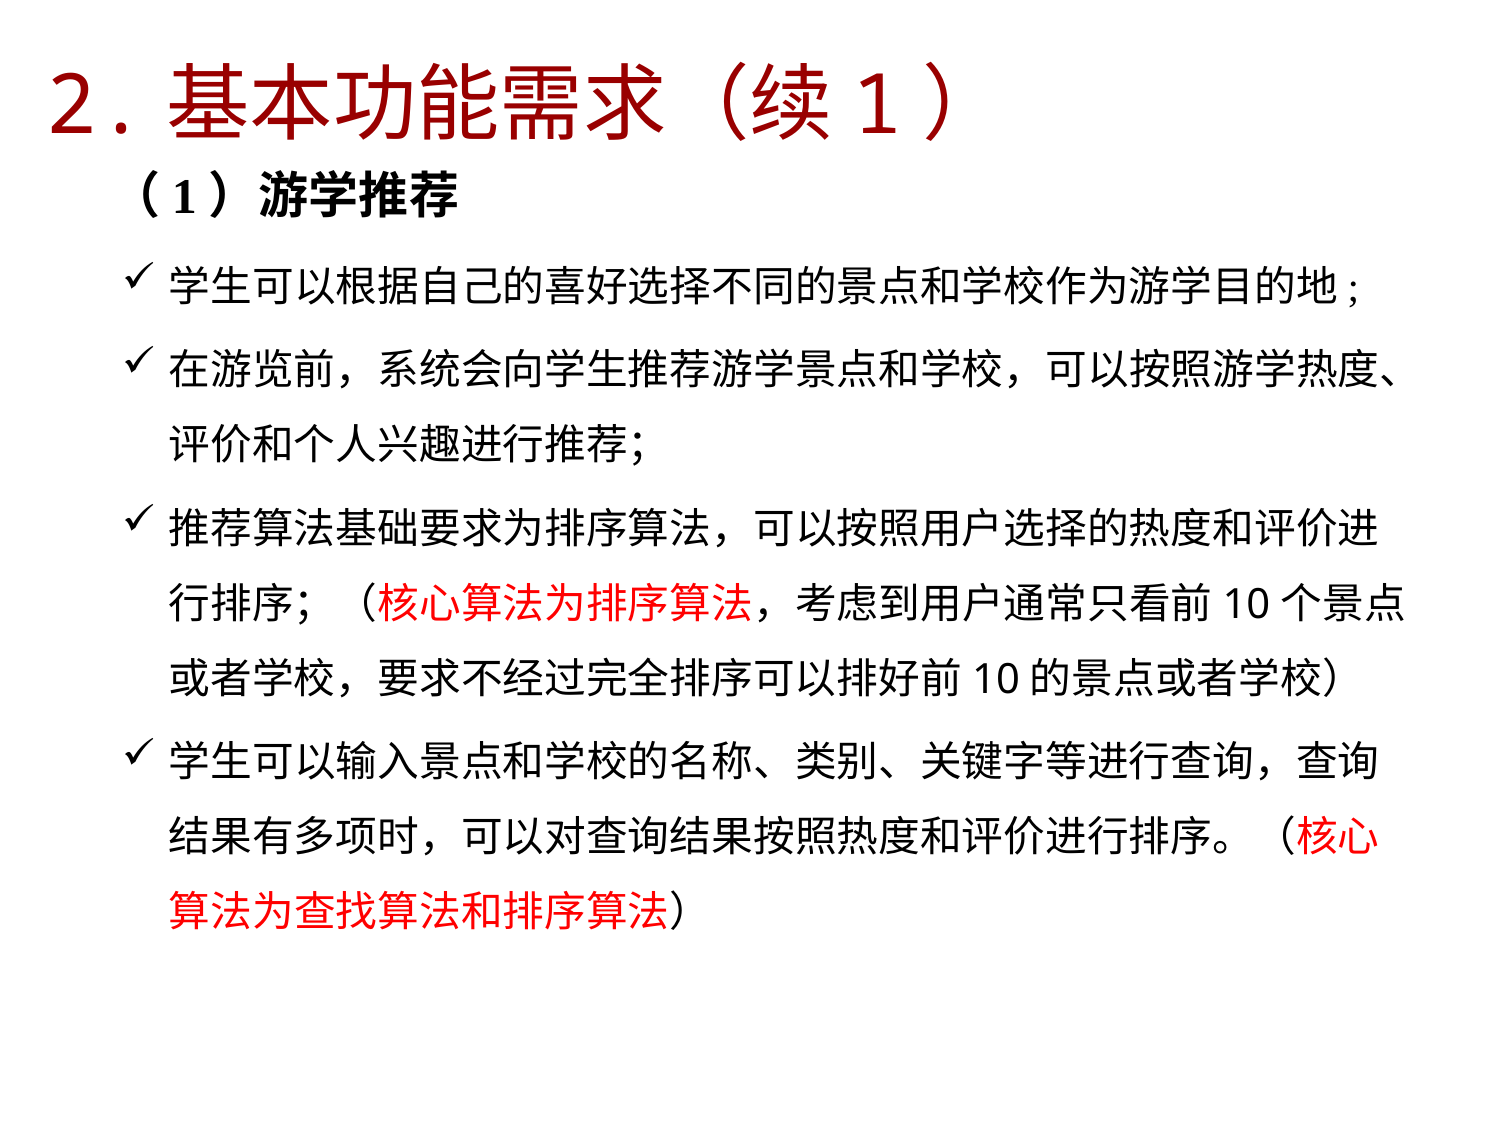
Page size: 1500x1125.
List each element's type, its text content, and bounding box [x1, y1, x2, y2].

list 2.基本功能需求（续1） （1）游学推荐 学生可以根据自己的喜好选择不同的景点和学校作为游学目的地; 在游览前，系统会向学生推荐游学景点和学校，可以按照游学热度、评价和个人兴趣进行推荐； 推荐算法基础要求为排序算法，可以按照用户选择的热度和评价进行排序；（核心算法为排序算法，考虑到用户通常只看前10个景点或者学校，要求不经过完全排序可以排好前10的景点或者学校） 学生可以输入景点和学校的名称、类别、关键字等进行查询，查询结果有多项时，可以对查询结果按照热度和评价进行排序。（核心算法为查找算法和排序算法） [31, 54, 1436, 989]
